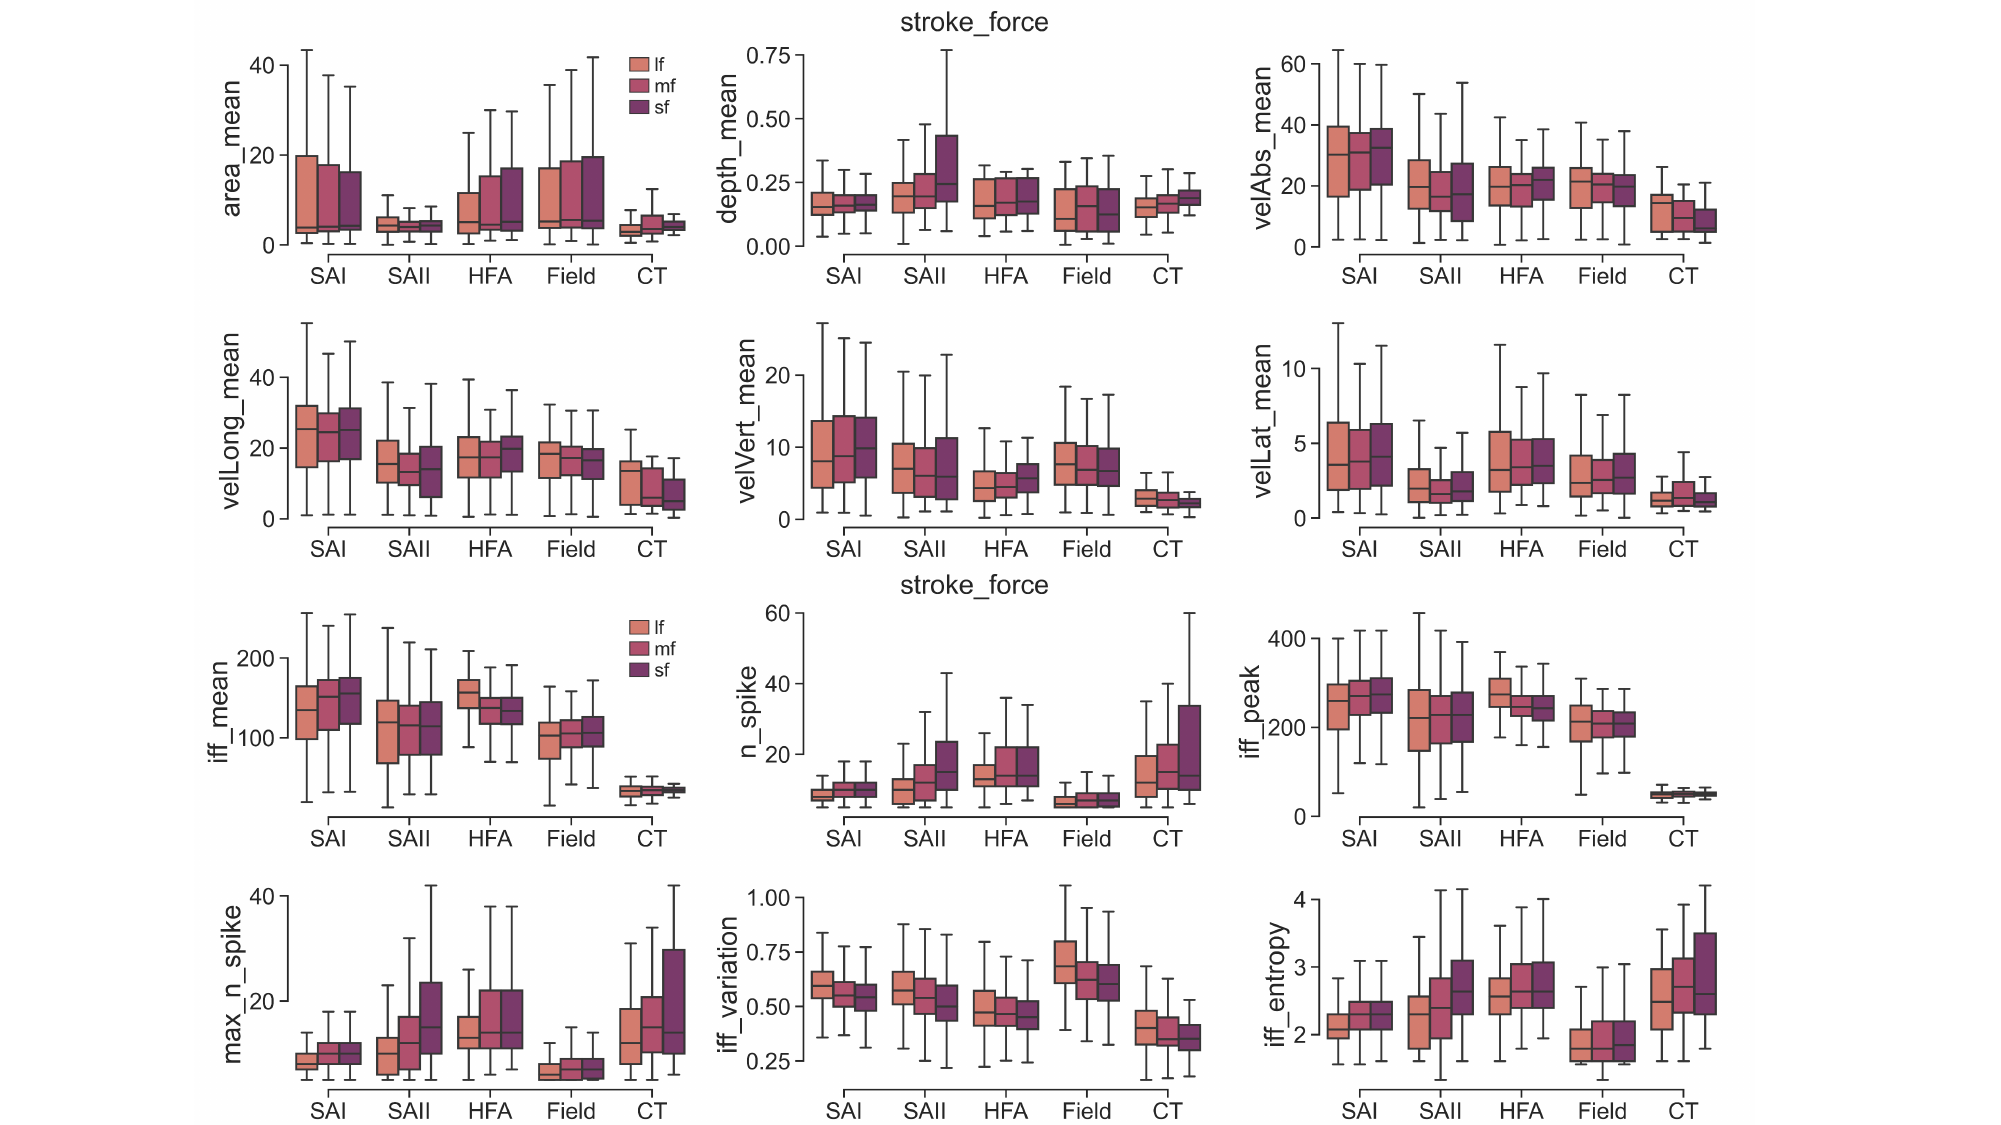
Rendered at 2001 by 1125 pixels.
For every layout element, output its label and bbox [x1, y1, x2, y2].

picture [194, 0, 1755, 1125]
